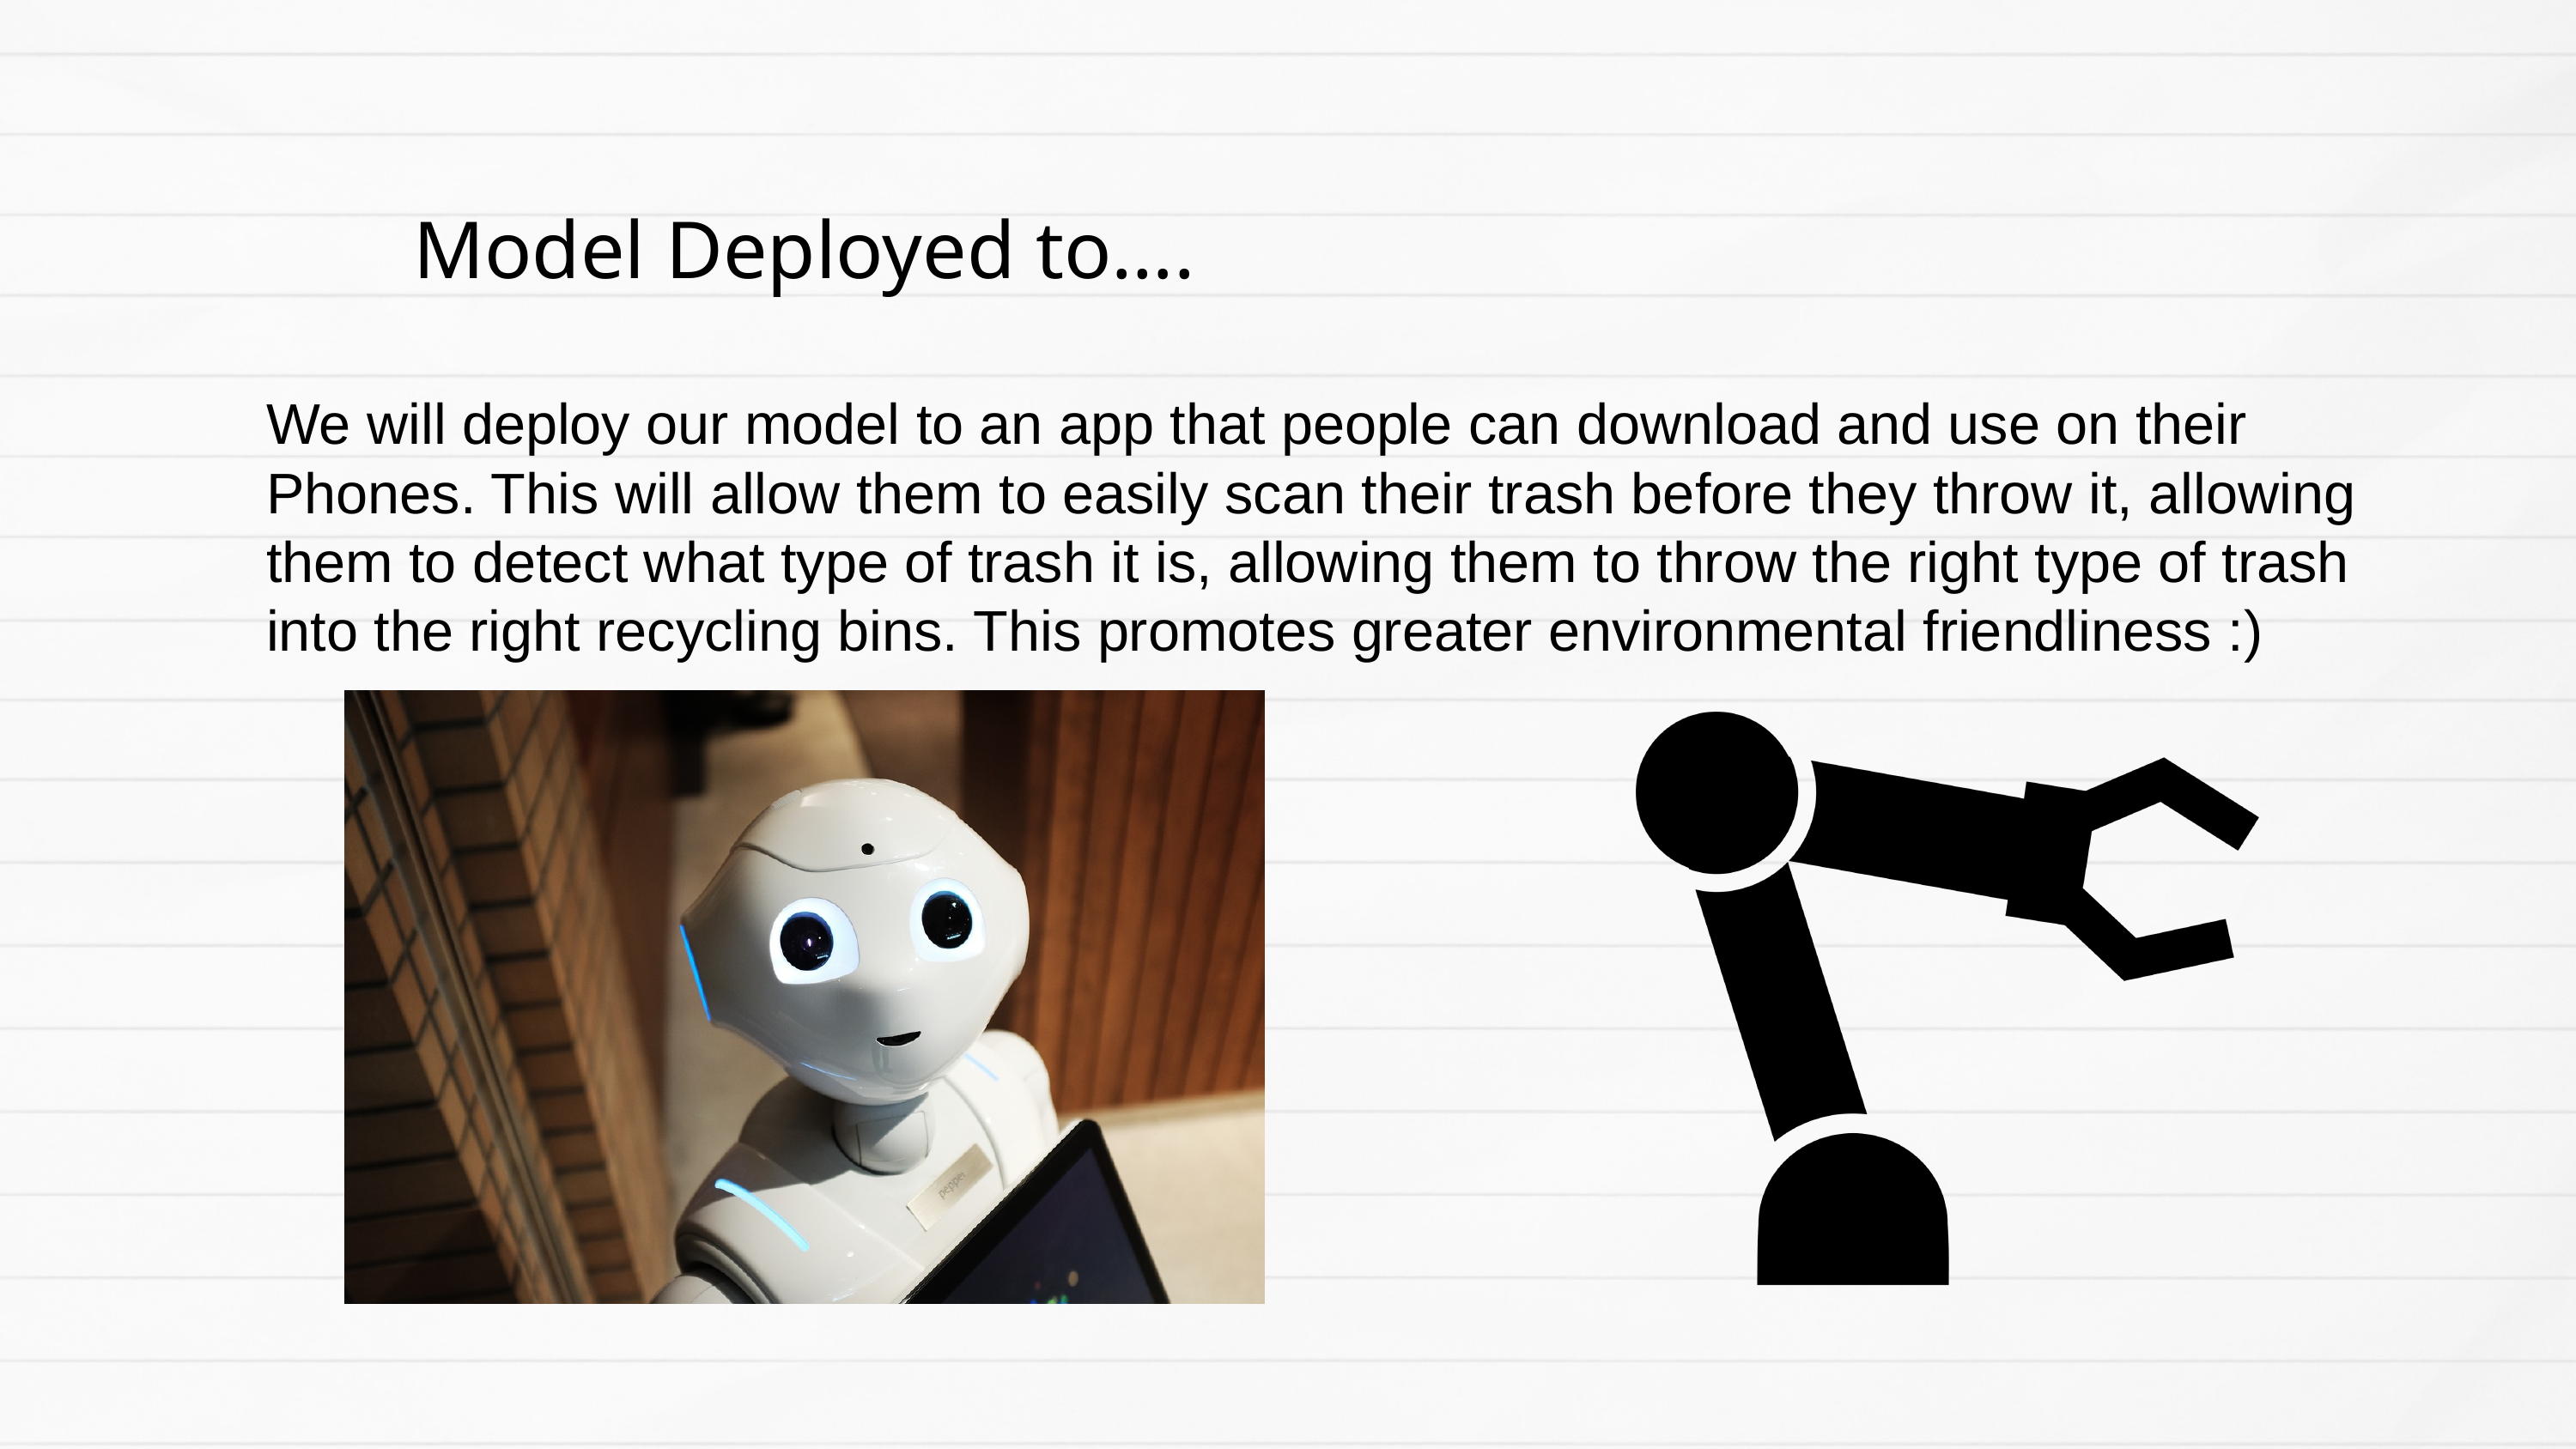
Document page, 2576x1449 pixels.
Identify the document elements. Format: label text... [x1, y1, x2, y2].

picture [344, 690, 1265, 1304]
picture [1614, 690, 2263, 1304]
list We will deploy our model to an app that people can download and use on their Phones. This will allow them to easily scan their trash before they throw it, allowing them to detect what type of trash it is, allowing them to throw the right type of trash into the right recycling bins. This promotes greater environmental friendliness :) [224, 380, 2415, 1304]
title Model Deployed to…. [224, 166, 1384, 328]
